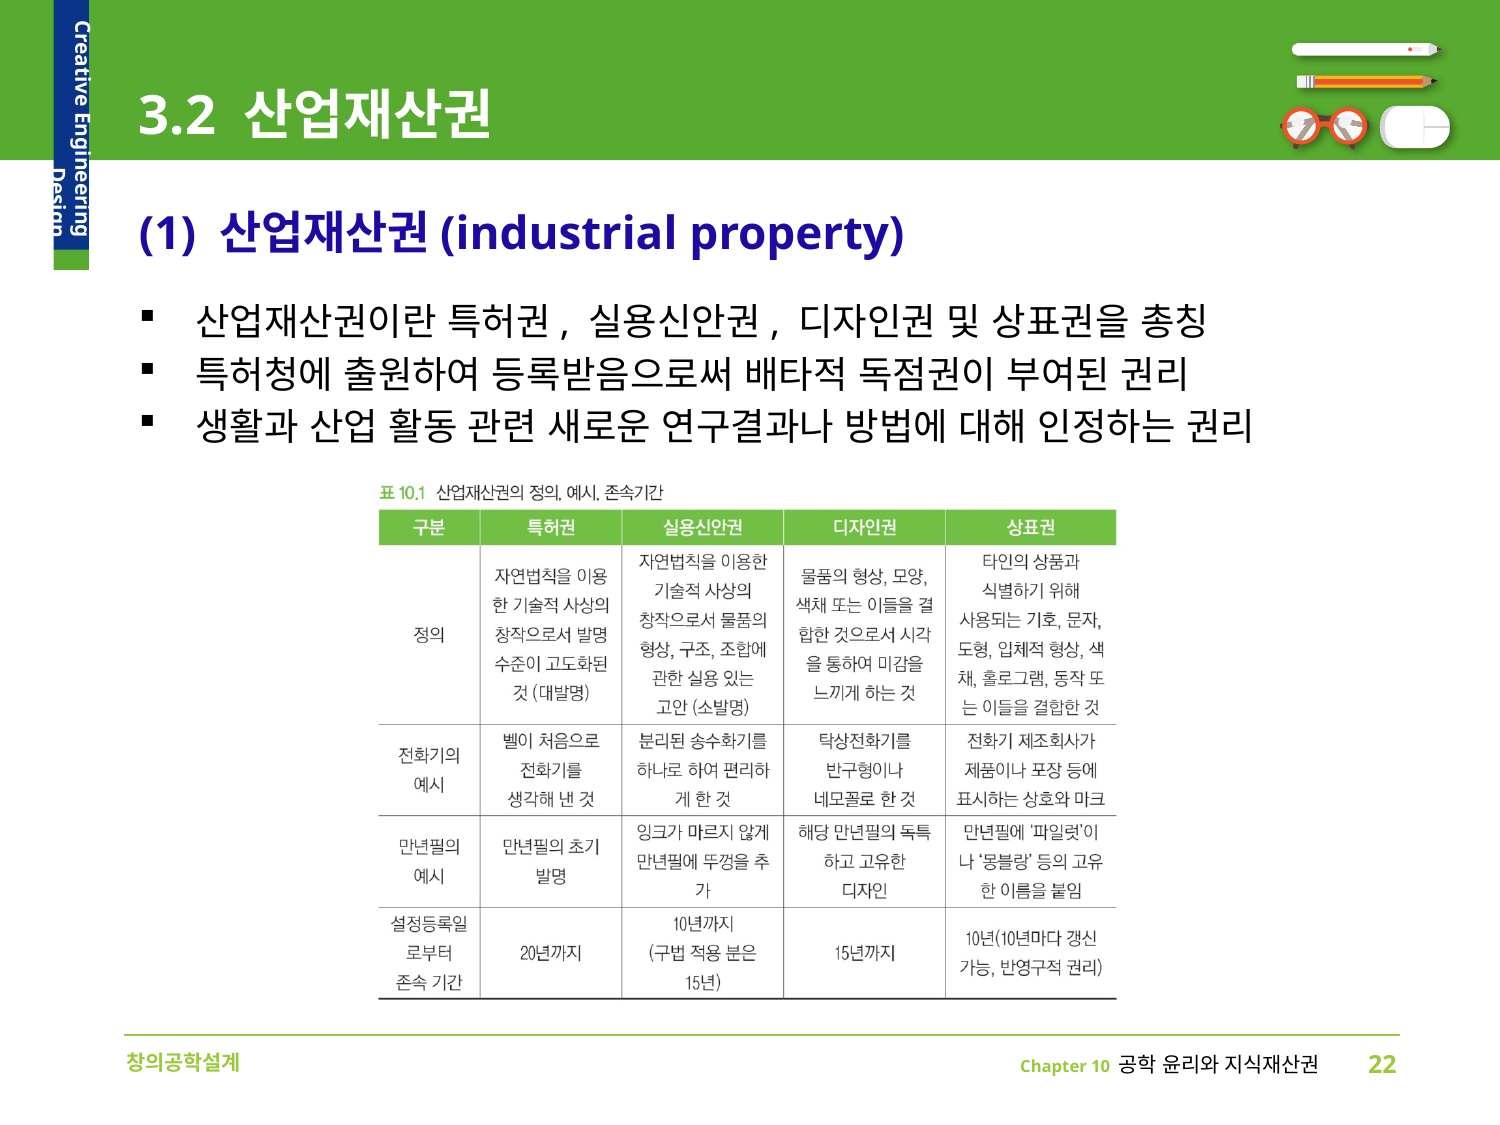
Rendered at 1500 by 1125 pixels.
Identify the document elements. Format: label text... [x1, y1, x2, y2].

title 3.2 산업재산권 [123, 66, 1400, 159]
list (1) 산업재산권(industrial property) [123, 196, 1400, 290]
picture [361, 465, 1129, 1017]
list 산업재산권이란 특허권, 실용신안권, 디자인권 및 상표권을 총칭 특허청에 출원하여 등록받음으로써 배타적 독점권이 부여된 권리 생활과 산업 활동 관련 새로운 연구결과나 방법에 대해 인정하는 권리 [123, 290, 1400, 882]
